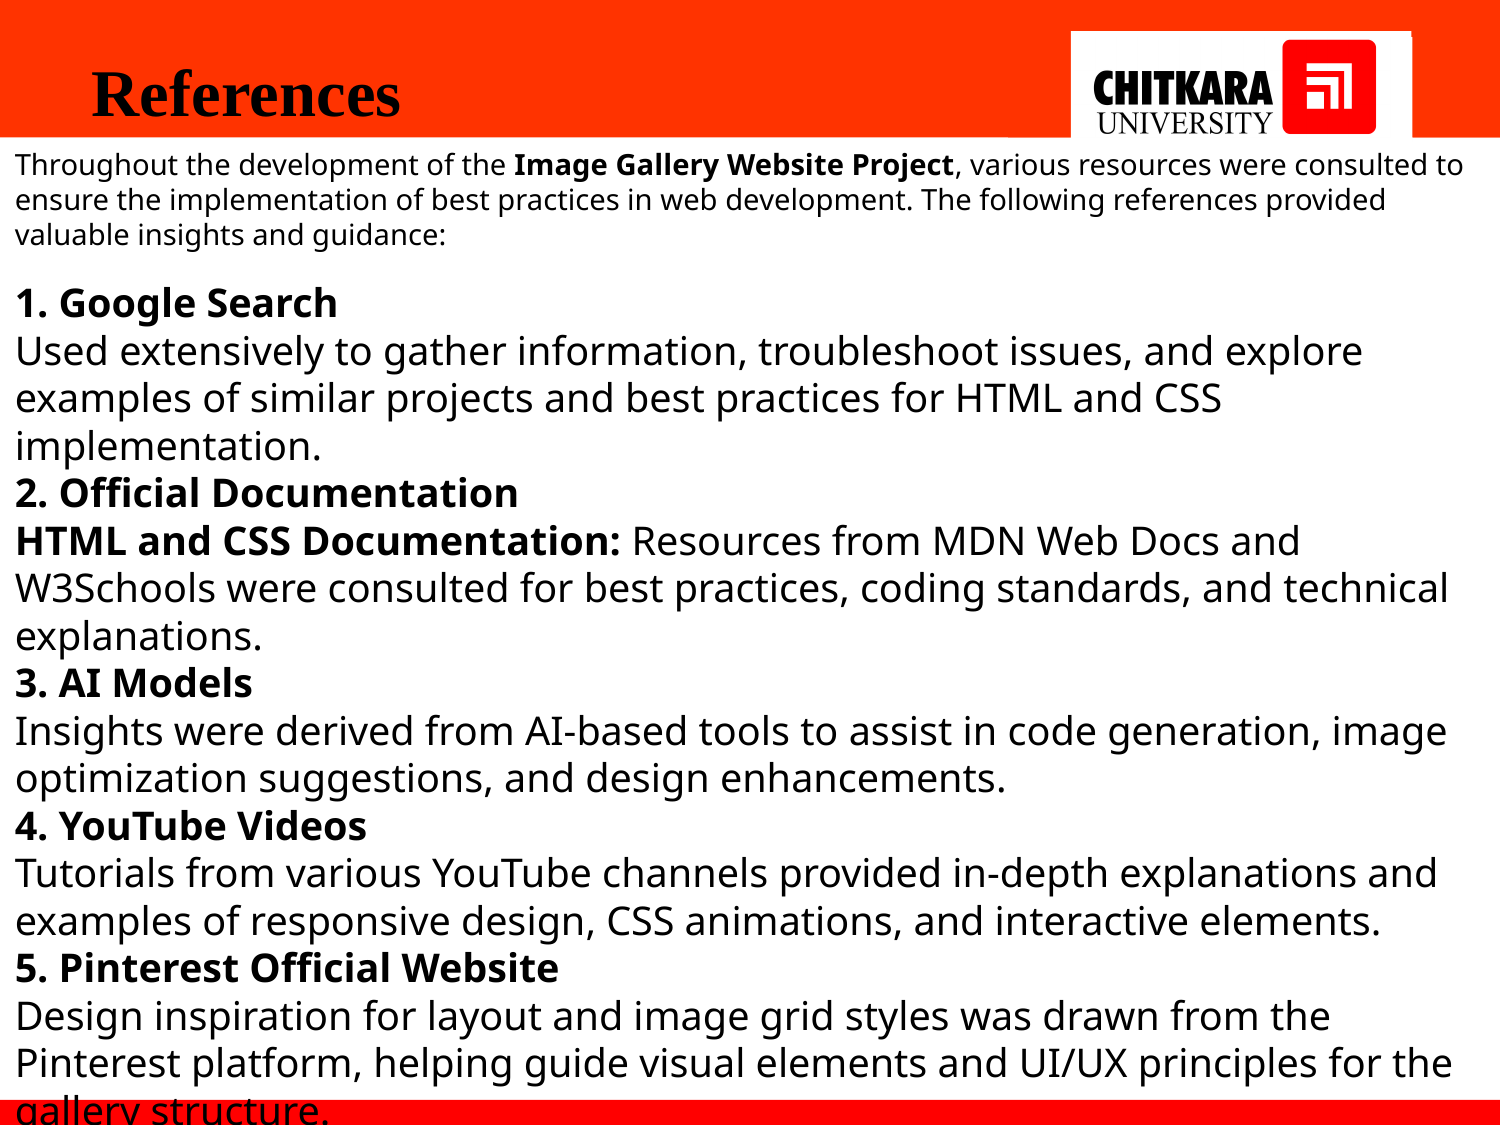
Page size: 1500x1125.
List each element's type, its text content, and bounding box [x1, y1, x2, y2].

picture [1074, 37, 1391, 138]
text_box Throughout the development of the Image Gallery Website Project, various resources were consulted to ensure the implementation of best practices in web development. The following references provided valuable insights and guidance: 1. Google Search Used extensively to gather information, troubleshoot issues, and explore examples of similar projects and best practices for HTML and CSS implementation. 2. Official Documentation HTML and CSS Documentation: Resources from MDN Web Docs and W3Schools were consulted for best practices, coding standards, and technical explanations. 3. AI Models Insights were derived from AI-based tools to assist in code generation, image optimization suggestions, and design enhancements. 4. YouTube Videos Tutorials from various YouTube channels provided in-depth explanations and examples of responsive design, CSS animations, and interactive elements. 5. Pinterest Official Website Design inspiration for layout and image grid styles was drawn from the Pinterest platform, helping guide visual elements and UI/UX principles for the gallery structure. [0, 138, 1500, 1125]
text_box References [76, 42, 963, 138]
